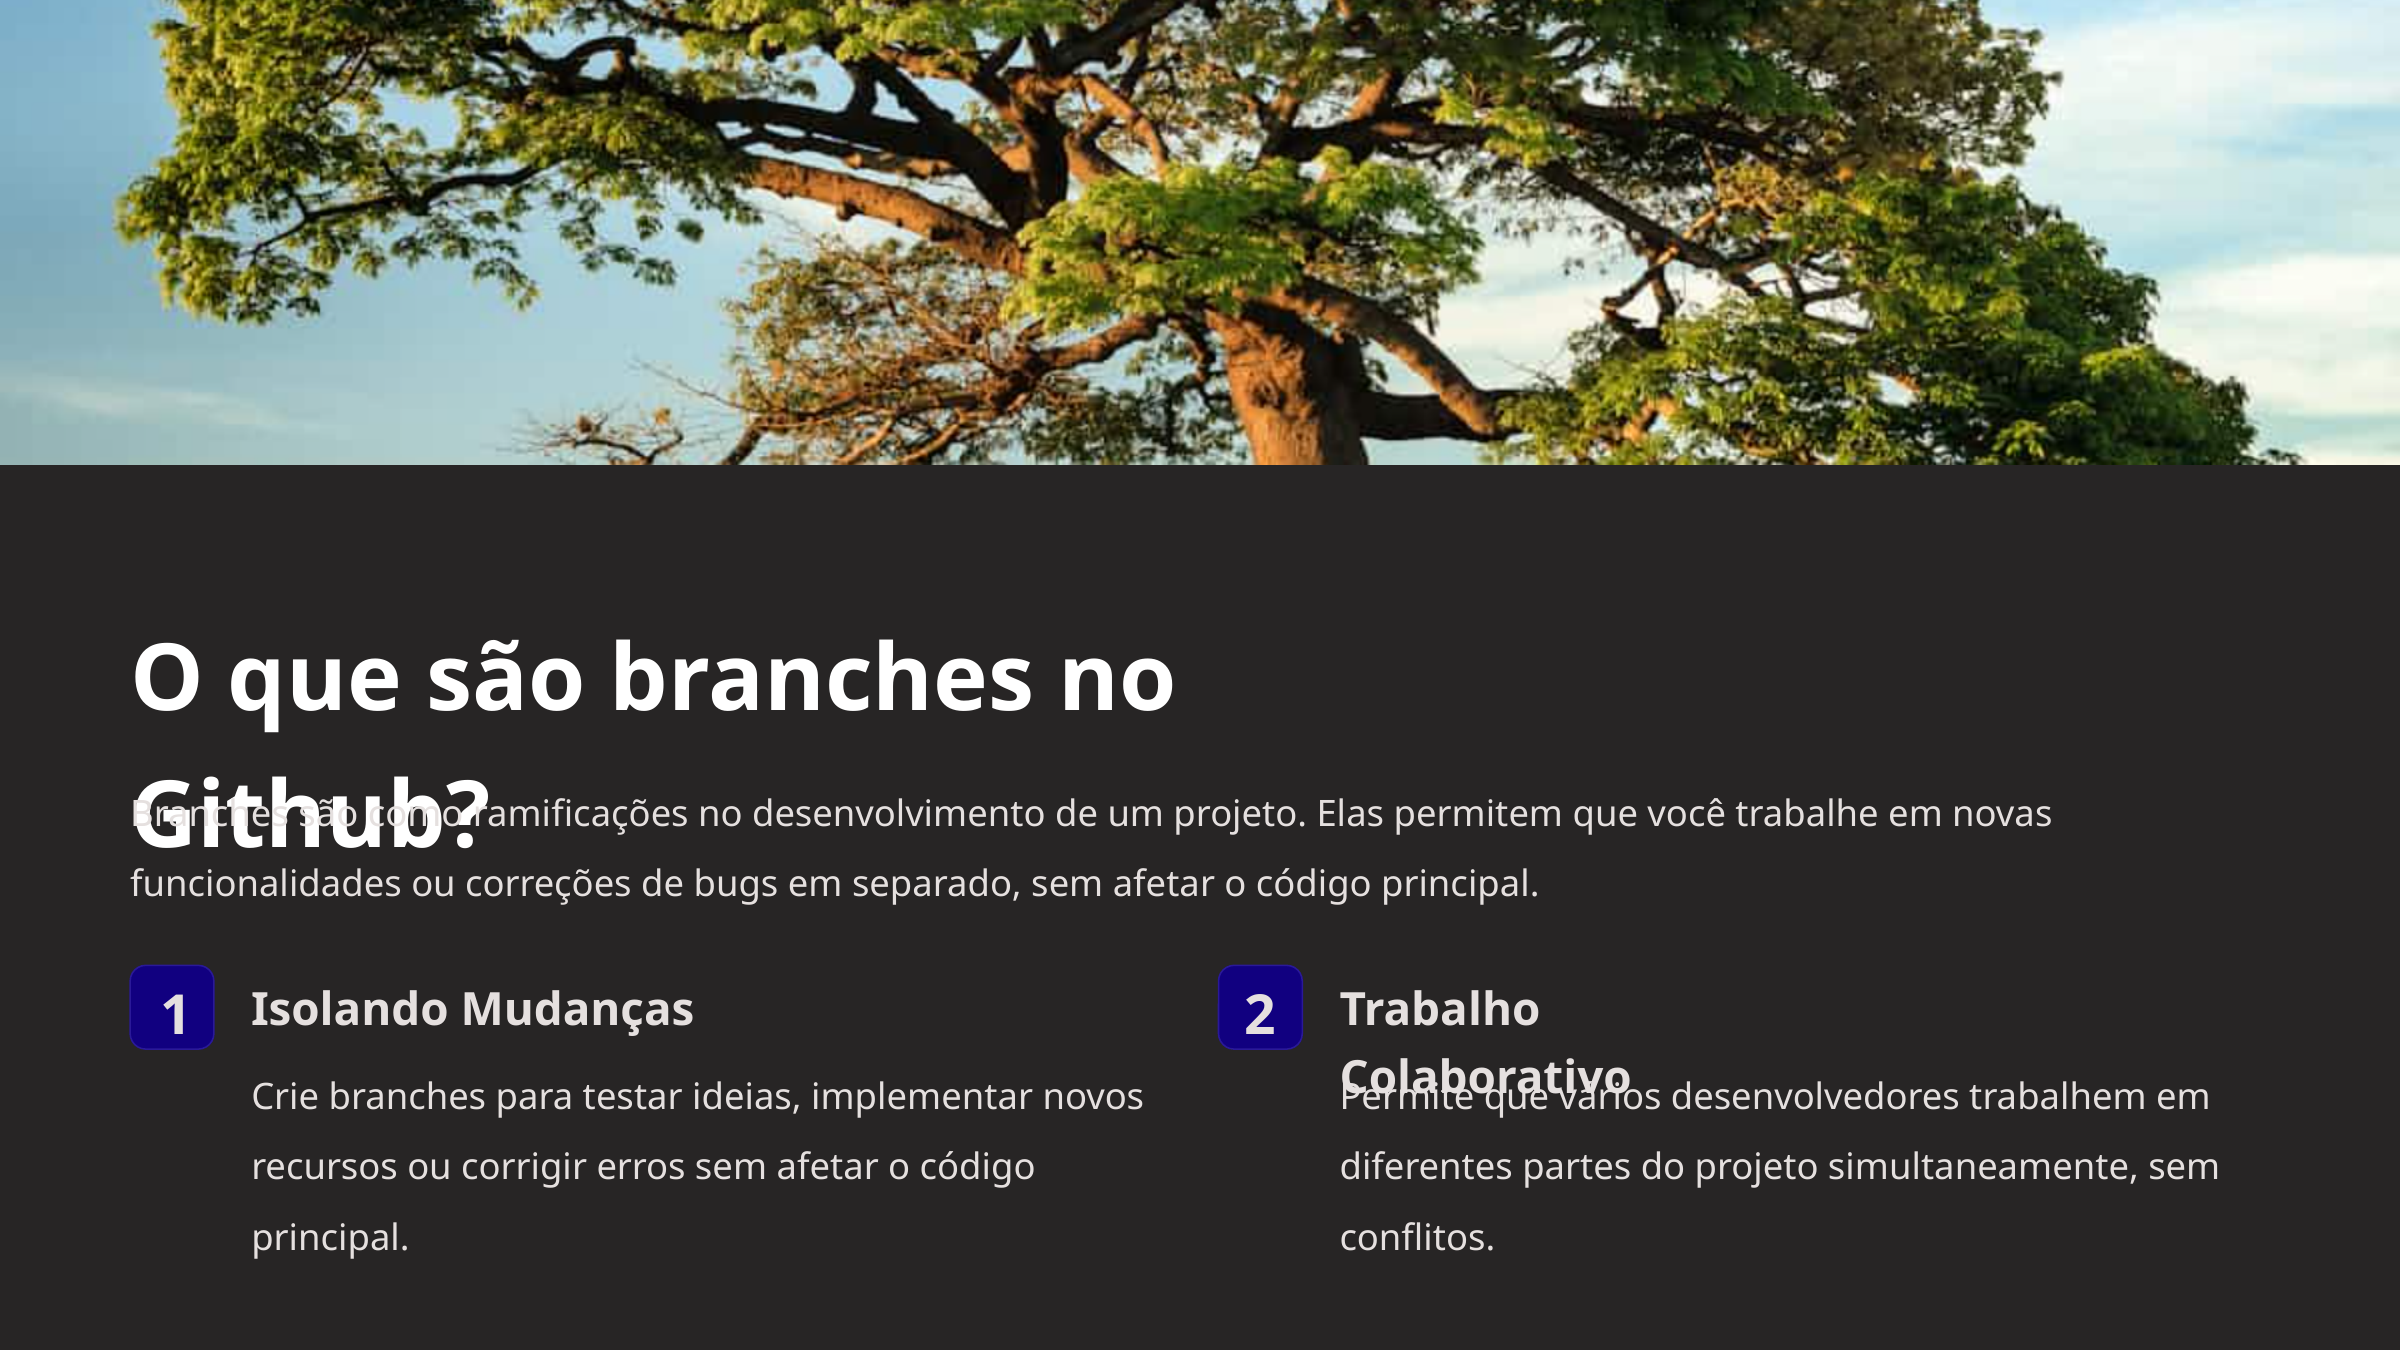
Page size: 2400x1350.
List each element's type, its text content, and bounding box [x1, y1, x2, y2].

text_box [130, 965, 214, 1050]
picture [0, 0, 2400, 466]
text_box Trabalho Colaborativo [1339, 965, 1813, 1024]
text_box [1218, 965, 1303, 1050]
text_box 1 [160, 979, 184, 1036]
text_box O que são branches no Github? [130, 590, 1465, 707]
text_box Isolando Mudanças [251, 965, 717, 1024]
text_box Permite que vários desenvolvedores trabalhem em diferentes partes do projeto simultaneamente, sem conflitos. [1339, 1045, 2270, 1225]
text_box Branches são como ramificações no desenvolvimento de um projeto. Elas permitem que você trabalhe em novas funcionalidades ou correções de bugs em separado, sem afetar o código principal. [130, 762, 2270, 882]
text_box Crie branches para testar ideias, implementar novos recursos ou corrigir erros sem afetar o código principal. [251, 1045, 1182, 1225]
text_box 2 [1243, 979, 1278, 1036]
